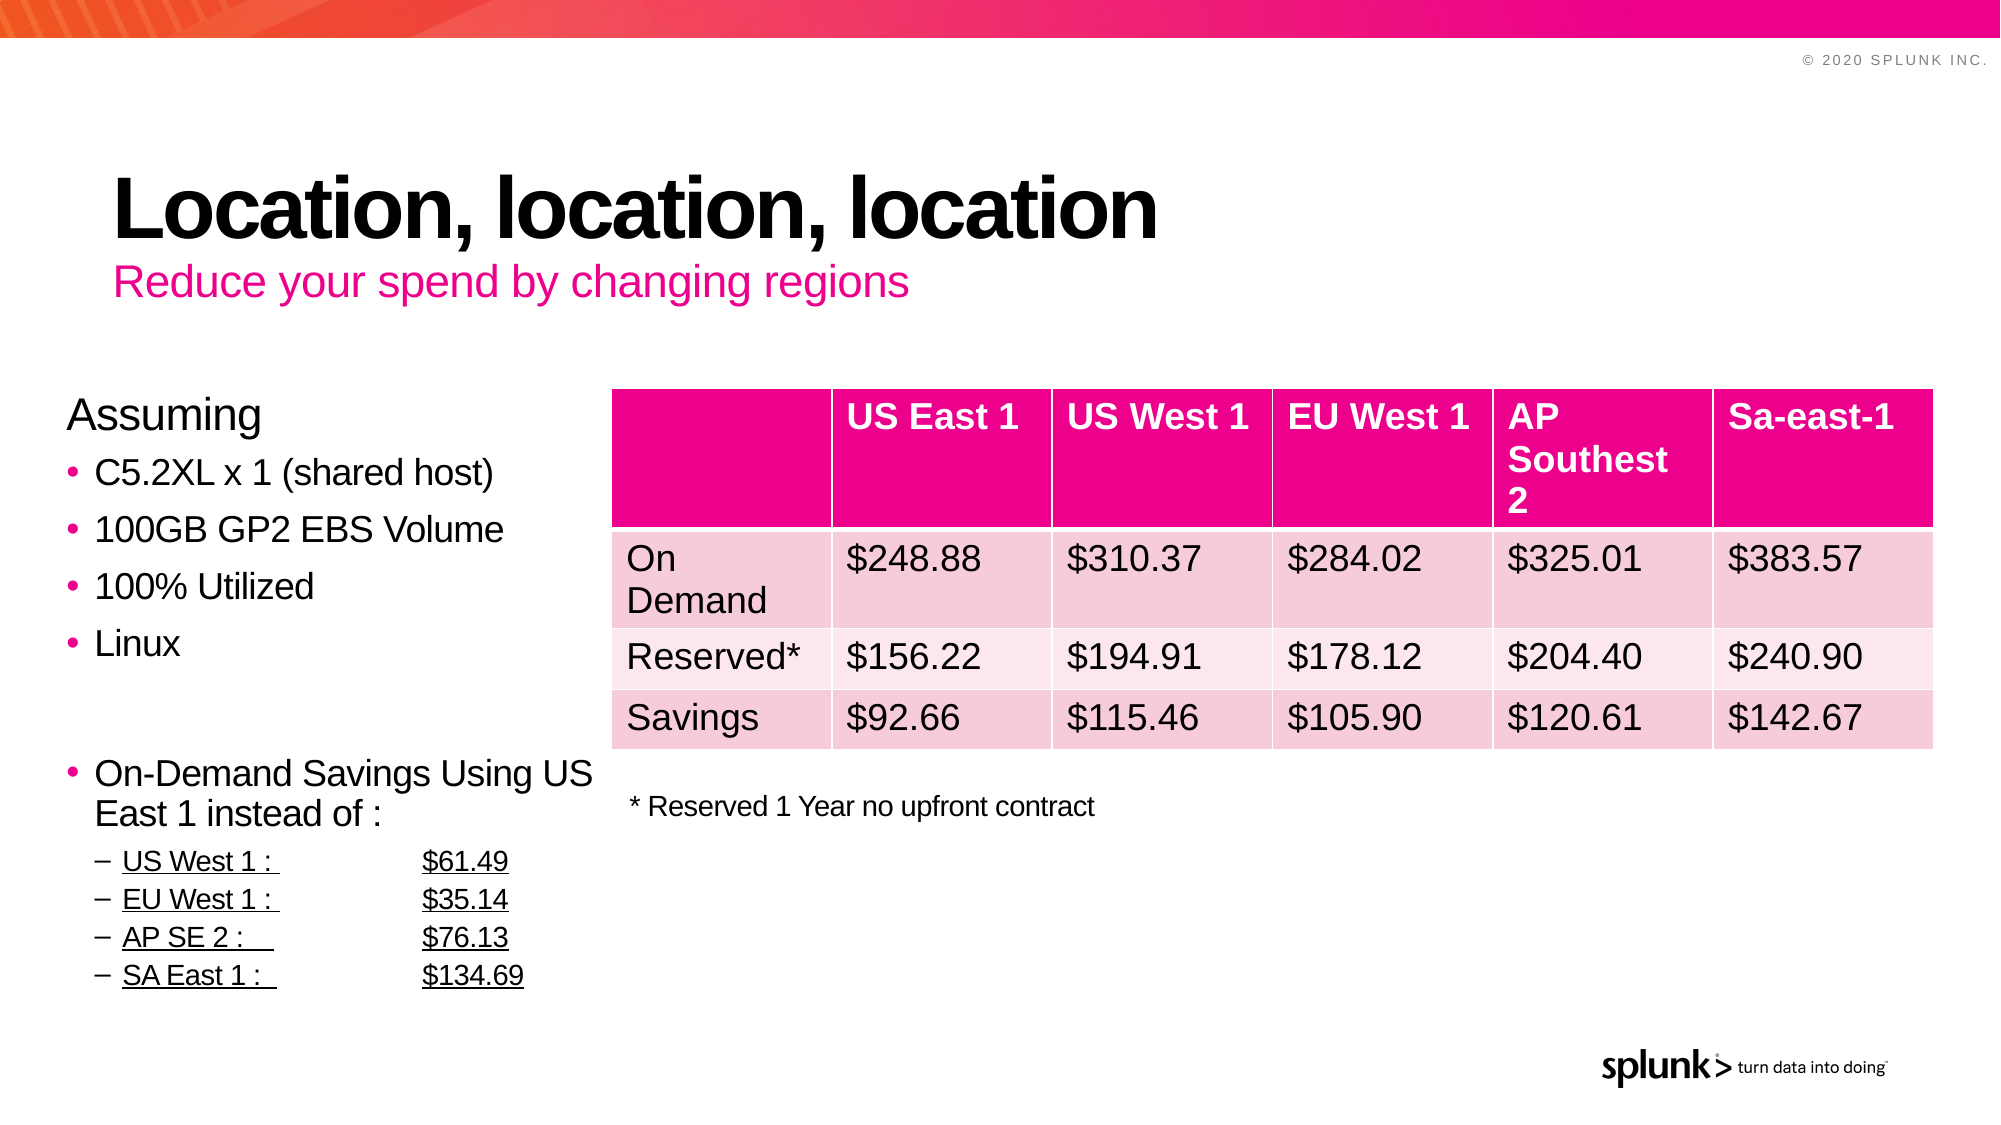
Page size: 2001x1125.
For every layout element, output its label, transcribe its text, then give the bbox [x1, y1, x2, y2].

text_box * Reserved 1 Year no upfront contract [629, 787, 1096, 823]
table_cell $325.01 [1494, 532, 1712, 628]
table_cell $248.88 [833, 532, 1051, 628]
table_cell $310.37 [1053, 532, 1272, 628]
table_cell $194.91 [1053, 629, 1272, 689]
list Reduce your spend by changing regions [112, 261, 1888, 308]
title Location, location, location [112, 85, 1887, 255]
table_cell $204.40 [1494, 629, 1712, 689]
table_cell $178.12 [1273, 629, 1492, 689]
table_header [612, 389, 831, 527]
table_header EU West 1 [1273, 389, 1492, 527]
picture [1602, 1049, 1888, 1088]
list Assuming C5.2XL x 1 (shared host) 100GB GP2 EBS Volume 100% Utilized Linux On-Demand Savings Using US East 1 instead of : US West 1 : $61.49 EU West 1 : $35.14 AP SE 2 : $76.13 SA East 1 : $134.69 [66, 388, 612, 1013]
table_cell $383.57 [1714, 532, 1933, 628]
picture [0, 0, 2000, 38]
table_cell $156.22 [833, 629, 1051, 689]
table_cell $92.66 [833, 690, 1051, 749]
table_cell $142.67 [1714, 690, 1933, 749]
table_header US West 1 [1053, 389, 1272, 527]
table_cell $115.46 [1053, 690, 1272, 749]
table_header Sa-east-1 [1714, 389, 1933, 527]
table_cell On Demand [612, 532, 831, 628]
table_cell Reserved* [612, 629, 831, 689]
table_cell $120.61 [1494, 690, 1712, 749]
table_cell $105.90 [1273, 690, 1492, 749]
table_header US East 1 [833, 389, 1051, 527]
table_header AP Southest 2 [1494, 389, 1712, 527]
table_cell $284.02 [1273, 532, 1492, 628]
table_cell Savings [612, 690, 831, 749]
table_cell $240.90 [1714, 629, 1933, 689]
